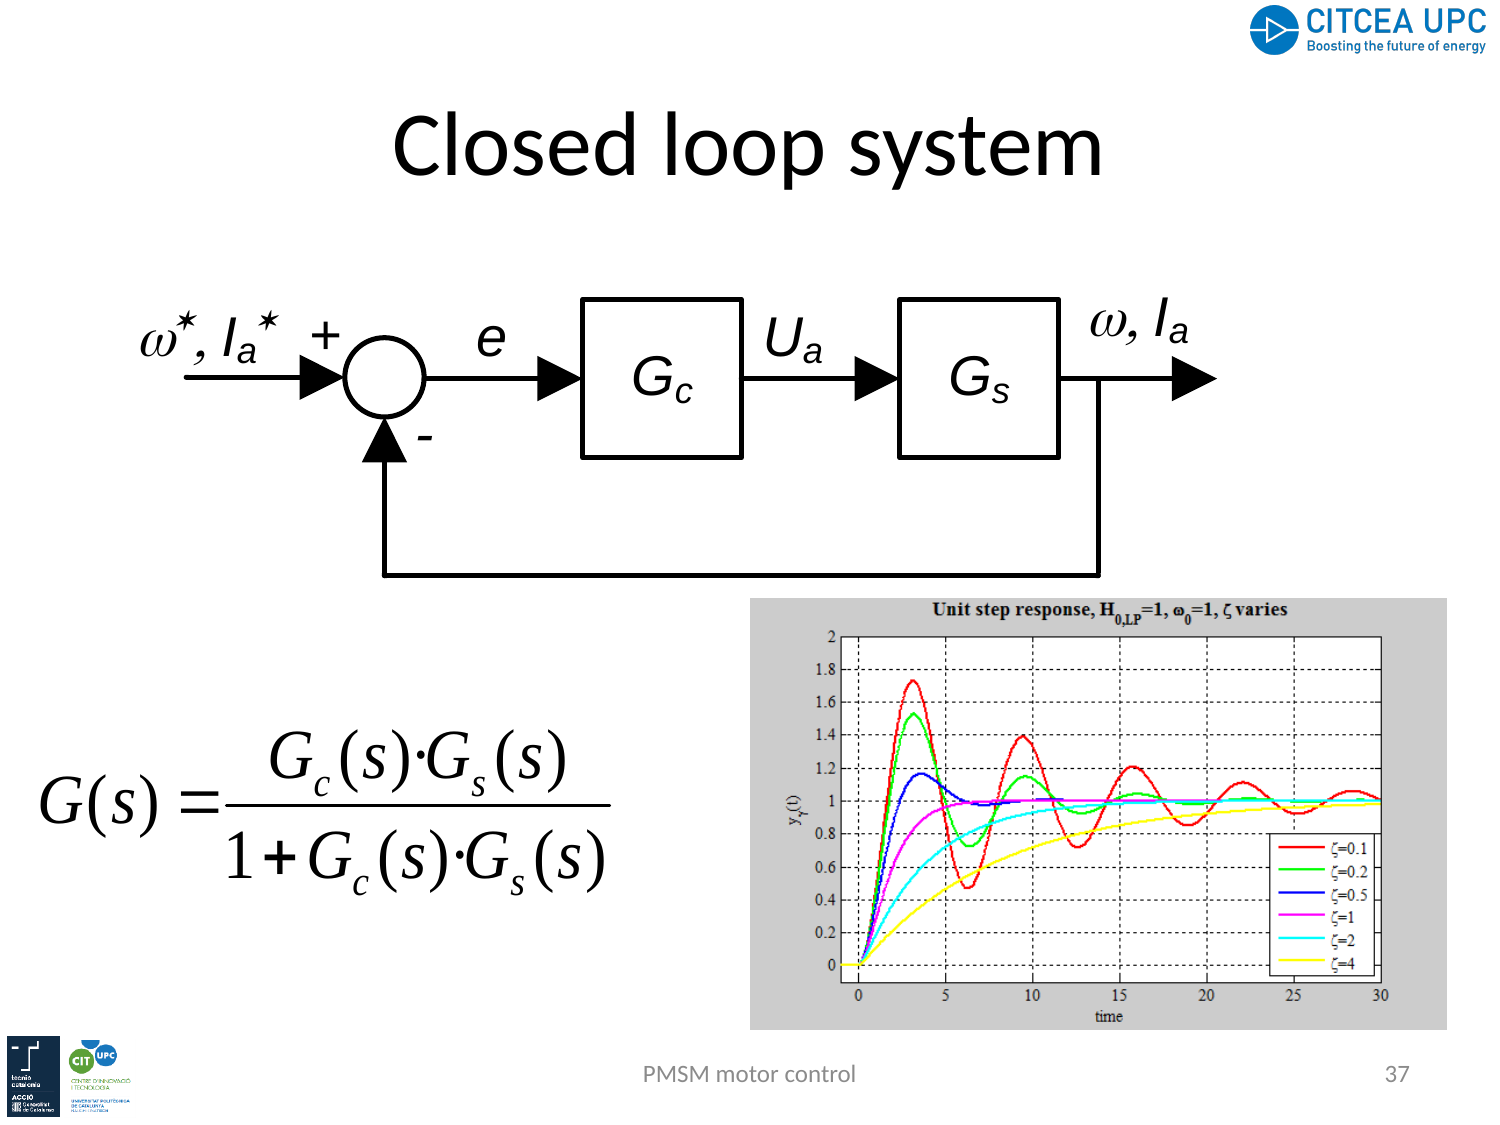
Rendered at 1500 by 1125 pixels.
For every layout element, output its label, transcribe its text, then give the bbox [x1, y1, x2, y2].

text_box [29, 711, 623, 912]
picture [64, 1039, 136, 1118]
picture [5, 1034, 61, 1118]
footer PMSM motor control [512, 1042, 988, 1103]
picture [128, 269, 1226, 587]
slide_number 37 [1074, 1042, 1425, 1103]
picture [1250, 5, 1497, 60]
title Closed loop system [75, 45, 1425, 233]
picture [749, 598, 1448, 1031]
